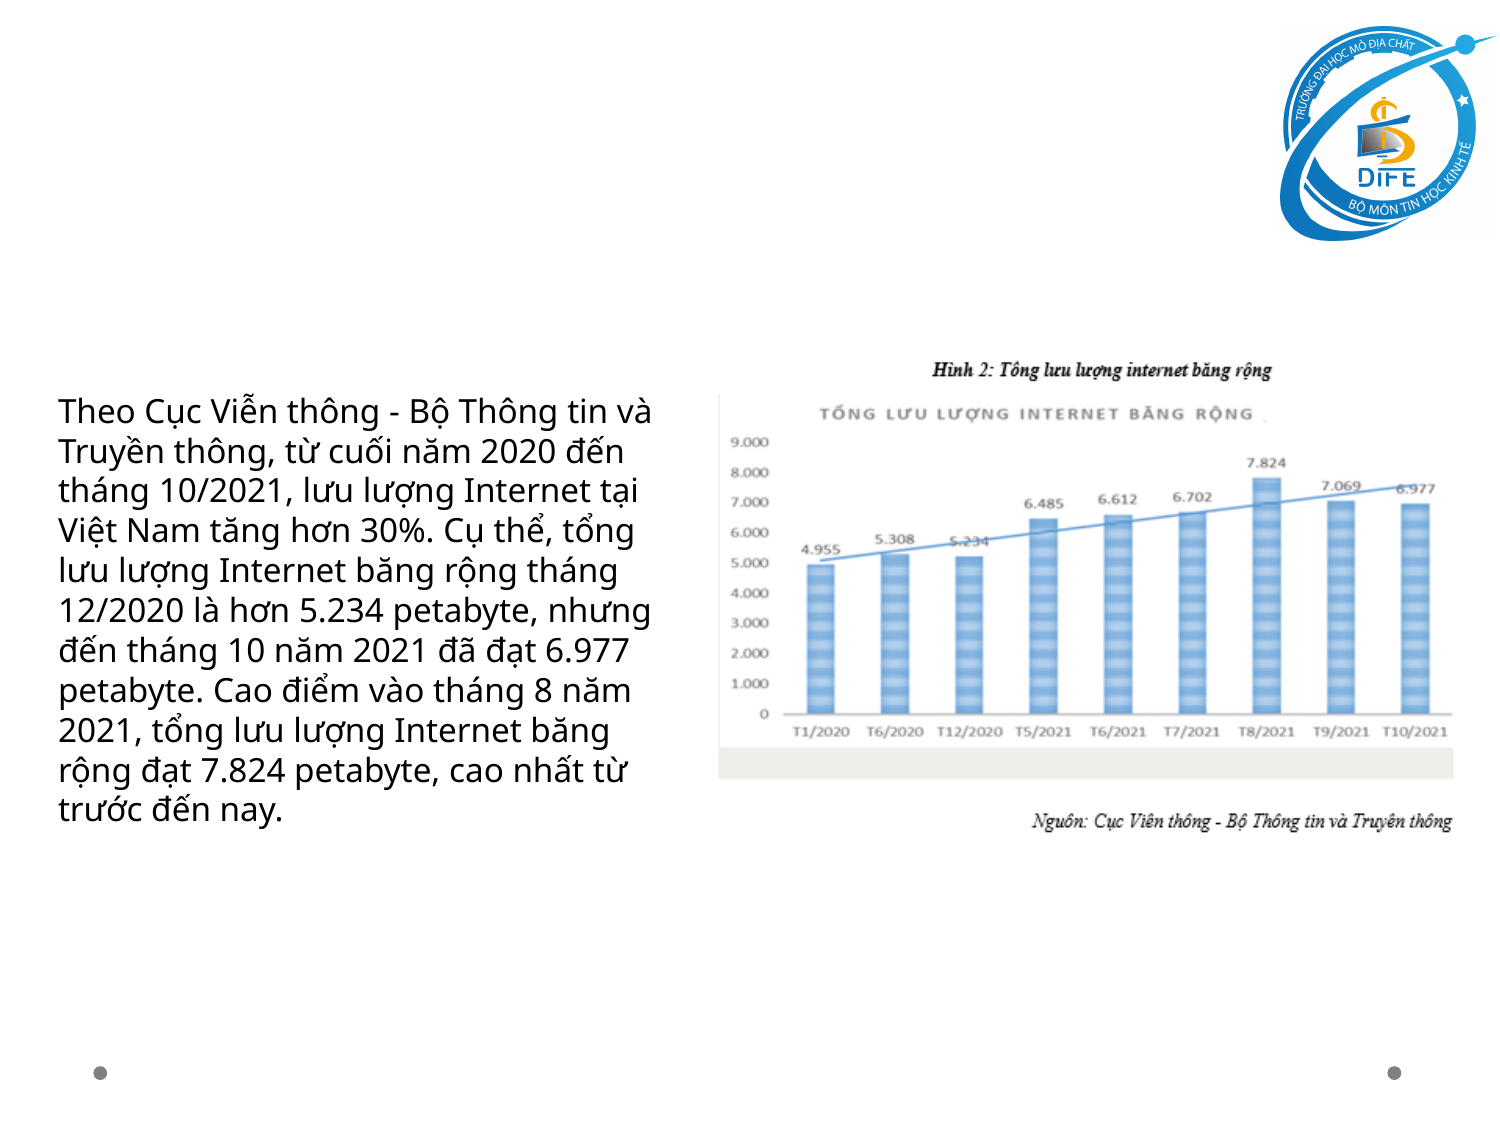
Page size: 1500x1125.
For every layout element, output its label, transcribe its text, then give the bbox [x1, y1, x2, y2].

picture [1280, 26, 1498, 241]
list Theo Cục Viễn thông - Bộ Thông tin và Truyền thông, từ cuối năm 2020 đến tháng 10/2021, lưu lượng Internet tại Việt Nam tăng hơn 30%. Cụ thể, tổng lưu lượng Internet băng rộng tháng 12/2020 là hơn 5.234 petabyte, nhưng đến tháng 10 năm 2021 đã đạt 6.977 petabyte. Cao điểm vào tháng 8 năm 2021, tổng lưu lượng Internet băng rộng đạt 7.824 petabyte, cao nhất từ trước đến nay. [43, 382, 707, 1125]
picture [705, 339, 1482, 845]
